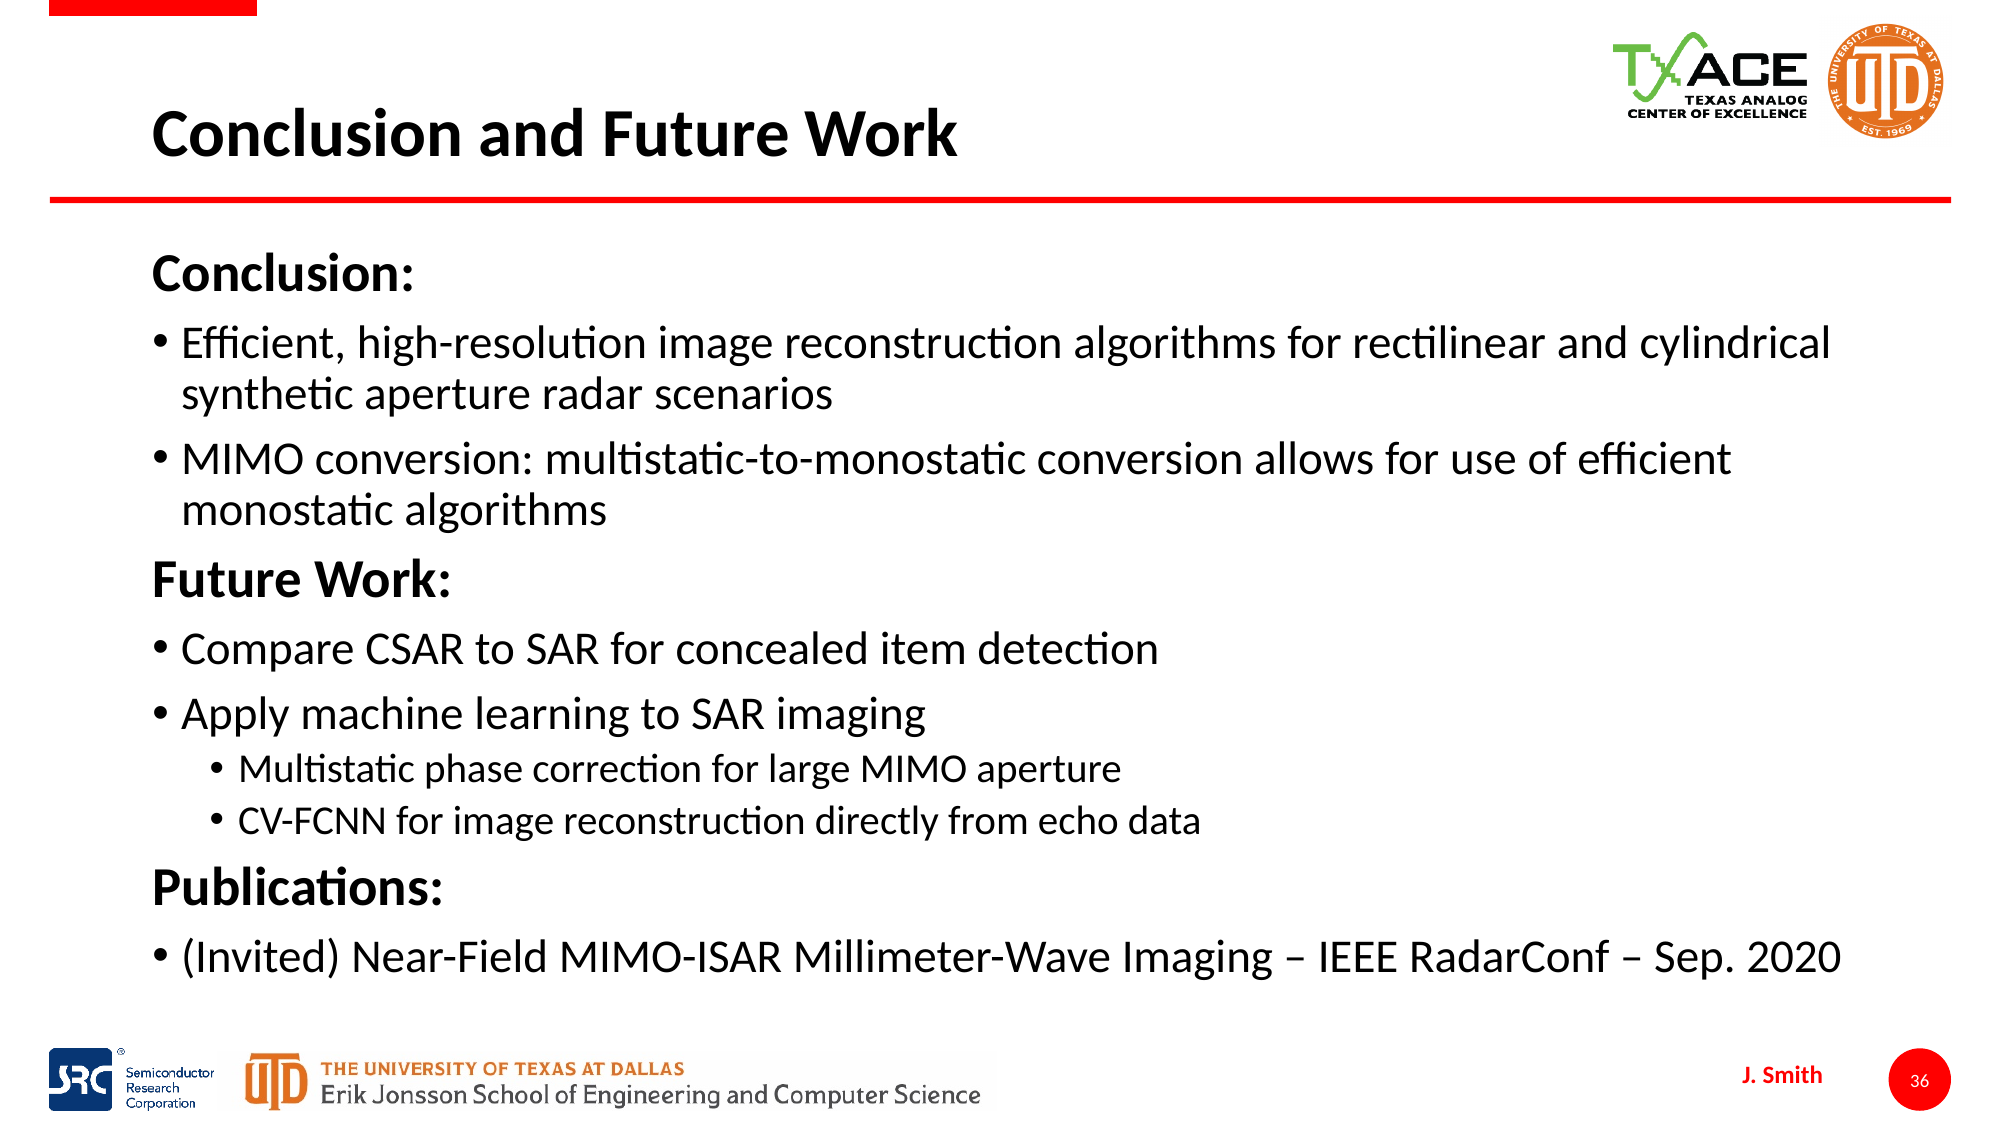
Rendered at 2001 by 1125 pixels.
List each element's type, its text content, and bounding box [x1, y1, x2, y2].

title Conclusion and Future Work [137, 59, 1863, 209]
picture [217, 1051, 997, 1111]
list Conclusion: Efficient, high-resolution image reconstruction algorithms for rectilinear and cylindrical synthetic aperture radar scenarios MIMO conversion: multistatic-to-monostatic conversion allows for use of efficient monostatic algorithms Future Work: Compare CSAR to SAR for concealed item detection Apply machine learning to SAR imaging Multistatic phase correction for large MIMO aperture CV-FCNN for image reconstruction directly from echo data Publications: (Invited) Near-Field MIMO-ISAR Millimeter-Wave Imaging – IEEE RadarConf – Sep. 2020 [137, 236, 1863, 1014]
picture [1819, 15, 1952, 147]
picture [1613, 32, 1807, 59]
picture [49, 1048, 214, 1111]
